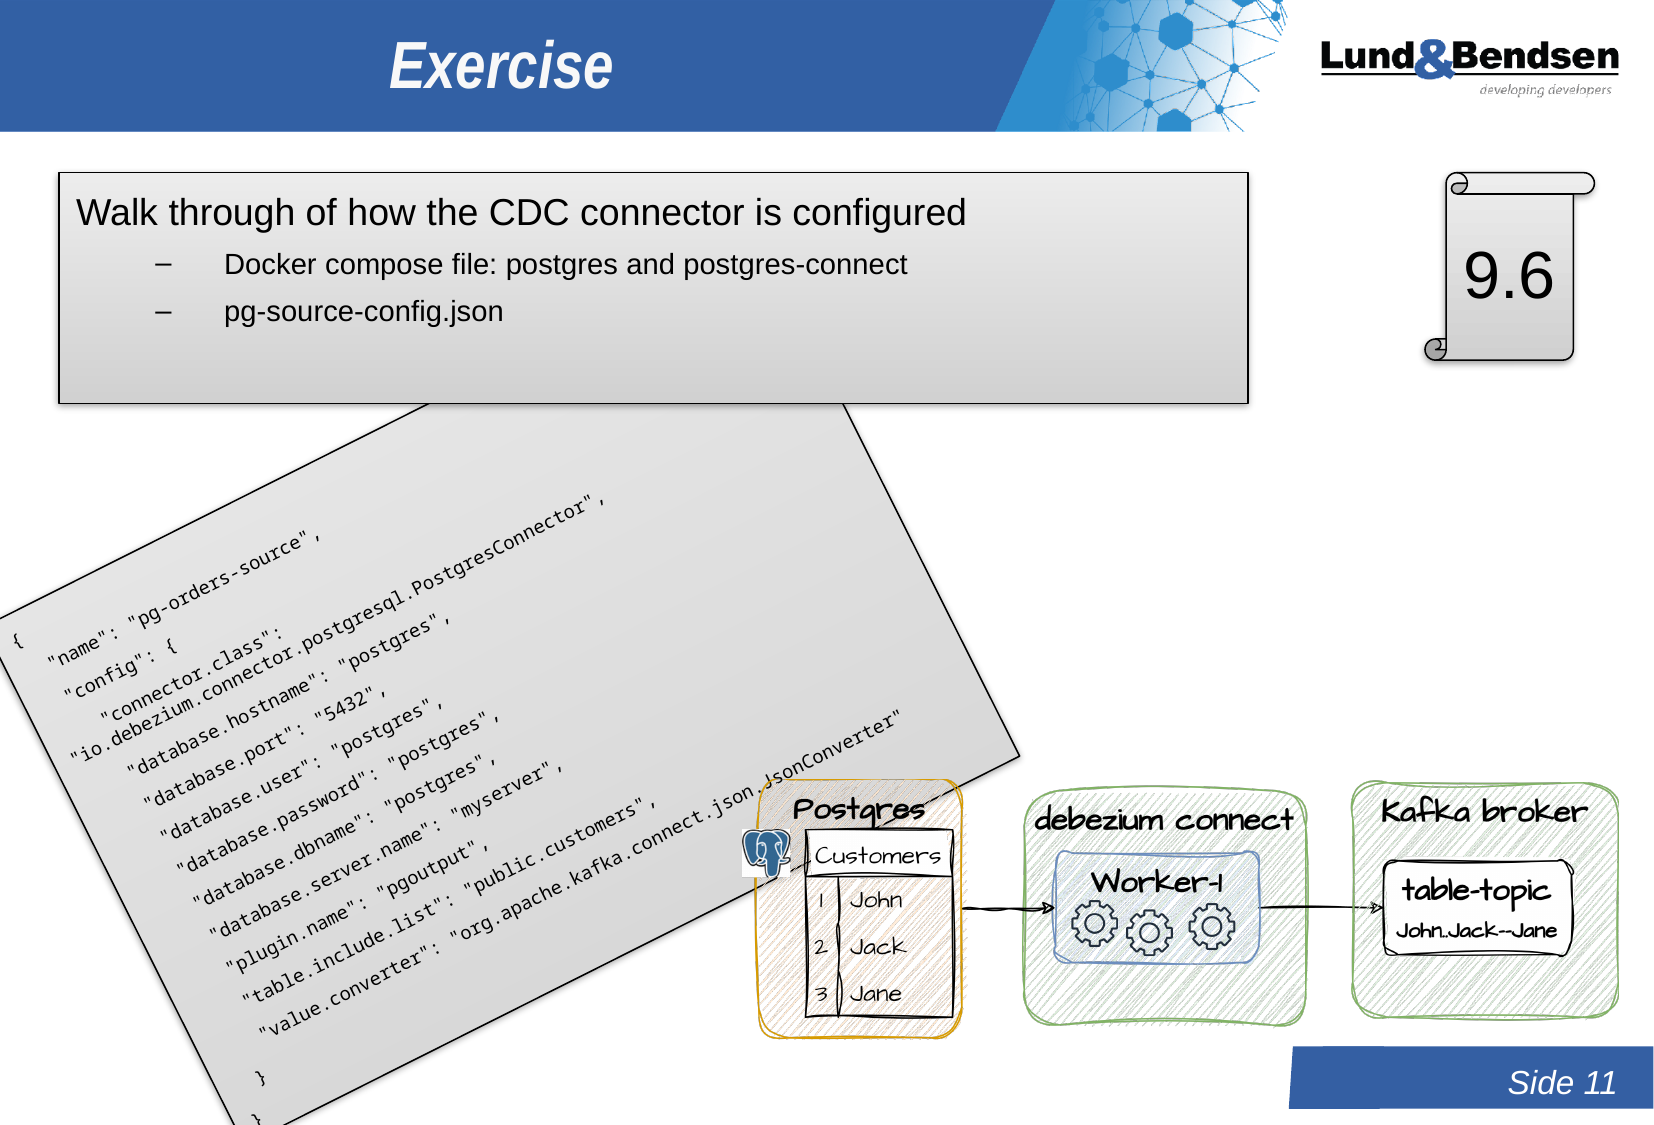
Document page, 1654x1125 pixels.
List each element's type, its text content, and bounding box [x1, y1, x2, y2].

picture [0, 0, 1650, 132]
title Exercise [0, 0, 1004, 126]
text_box { "name": "pg-orders-source", "config": { "connector.class": "io.debezium.connector.postgresql.PostgresConnector", "database.hostname": "postgres", "database.port": "5432", "database.user": "postgres", "database.password": "postgres", "database.dbname": "postgres", "database.server.name": "myserver", "plugin.name": "pgoutput", "table.include.list": "public.customers", "value.converter": "org.apache.kafka.connect.json.JsonConverter" } } [0, 411, 1021, 1125]
list Walk through of how the CDC connector is configured Docker compose file: postgres and postgres-connect pg-source-config.json [58, 172, 1249, 404]
picture [742, 779, 1619, 1040]
text_box 9.6 [1424, 171, 1596, 361]
